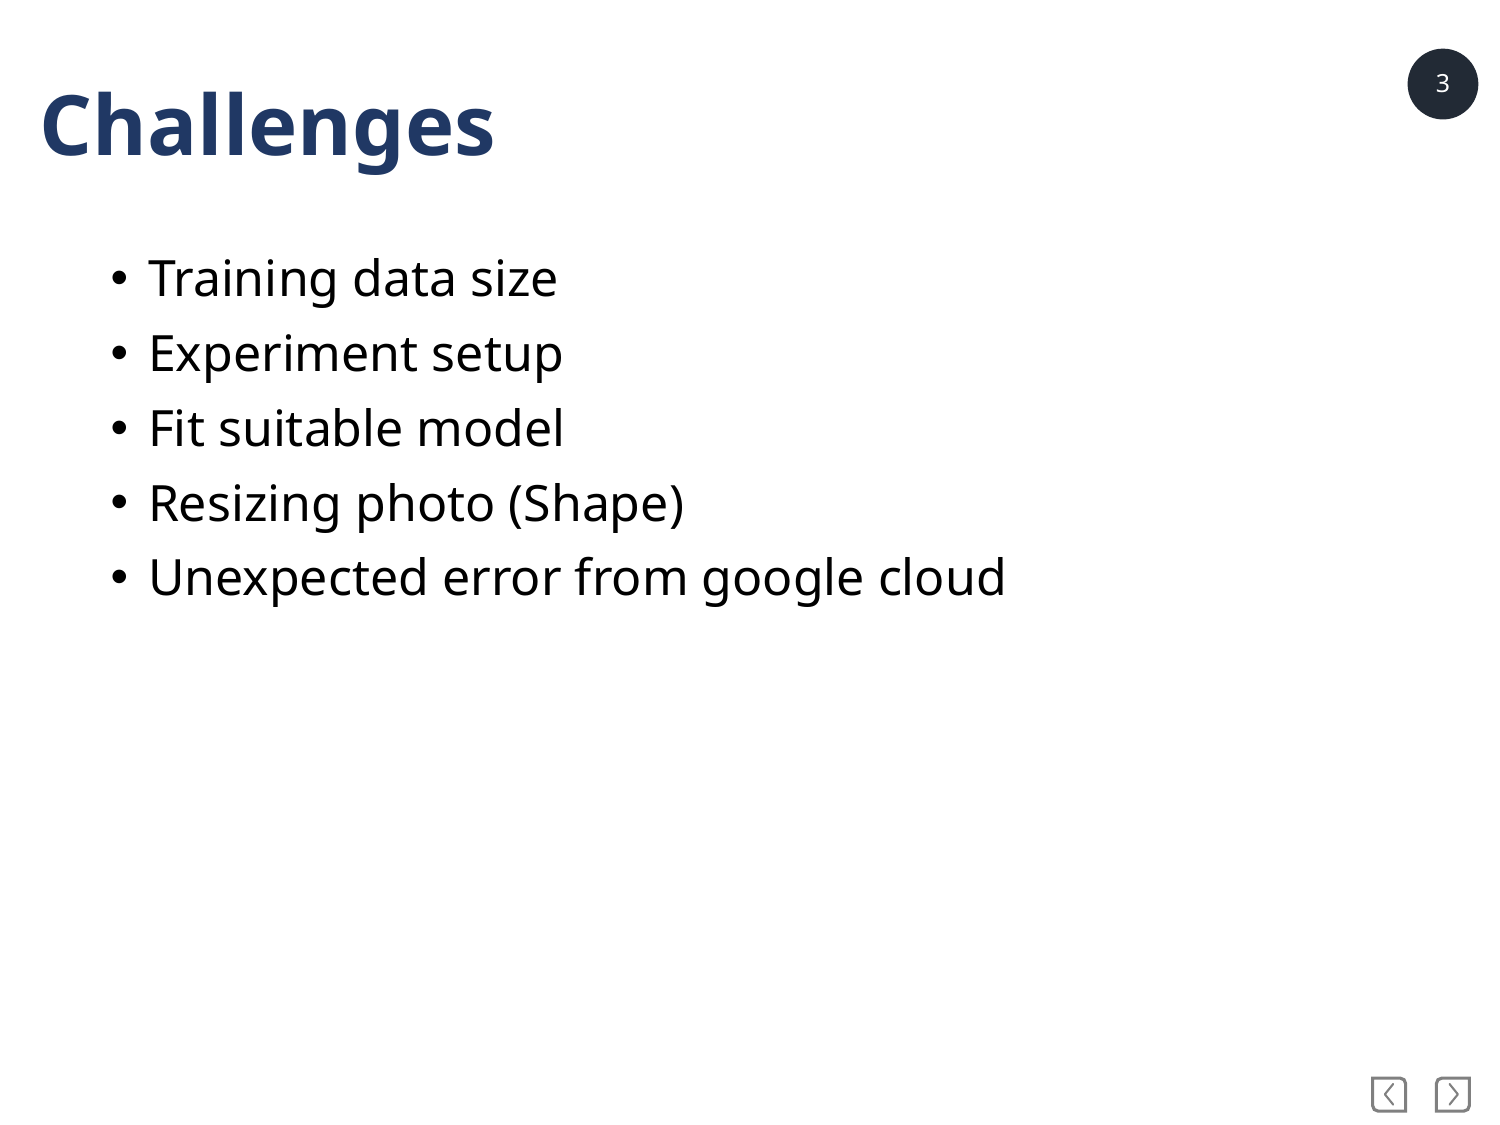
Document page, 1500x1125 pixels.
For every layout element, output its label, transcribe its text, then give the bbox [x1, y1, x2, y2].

title Challenges [31, 46, 1388, 210]
list Training data size Experiment setup Fit suitable model Resizing photo (Shape) Unexpected error from google cloud [102, 245, 1474, 1073]
slide_number 3 [1426, 61, 1459, 107]
